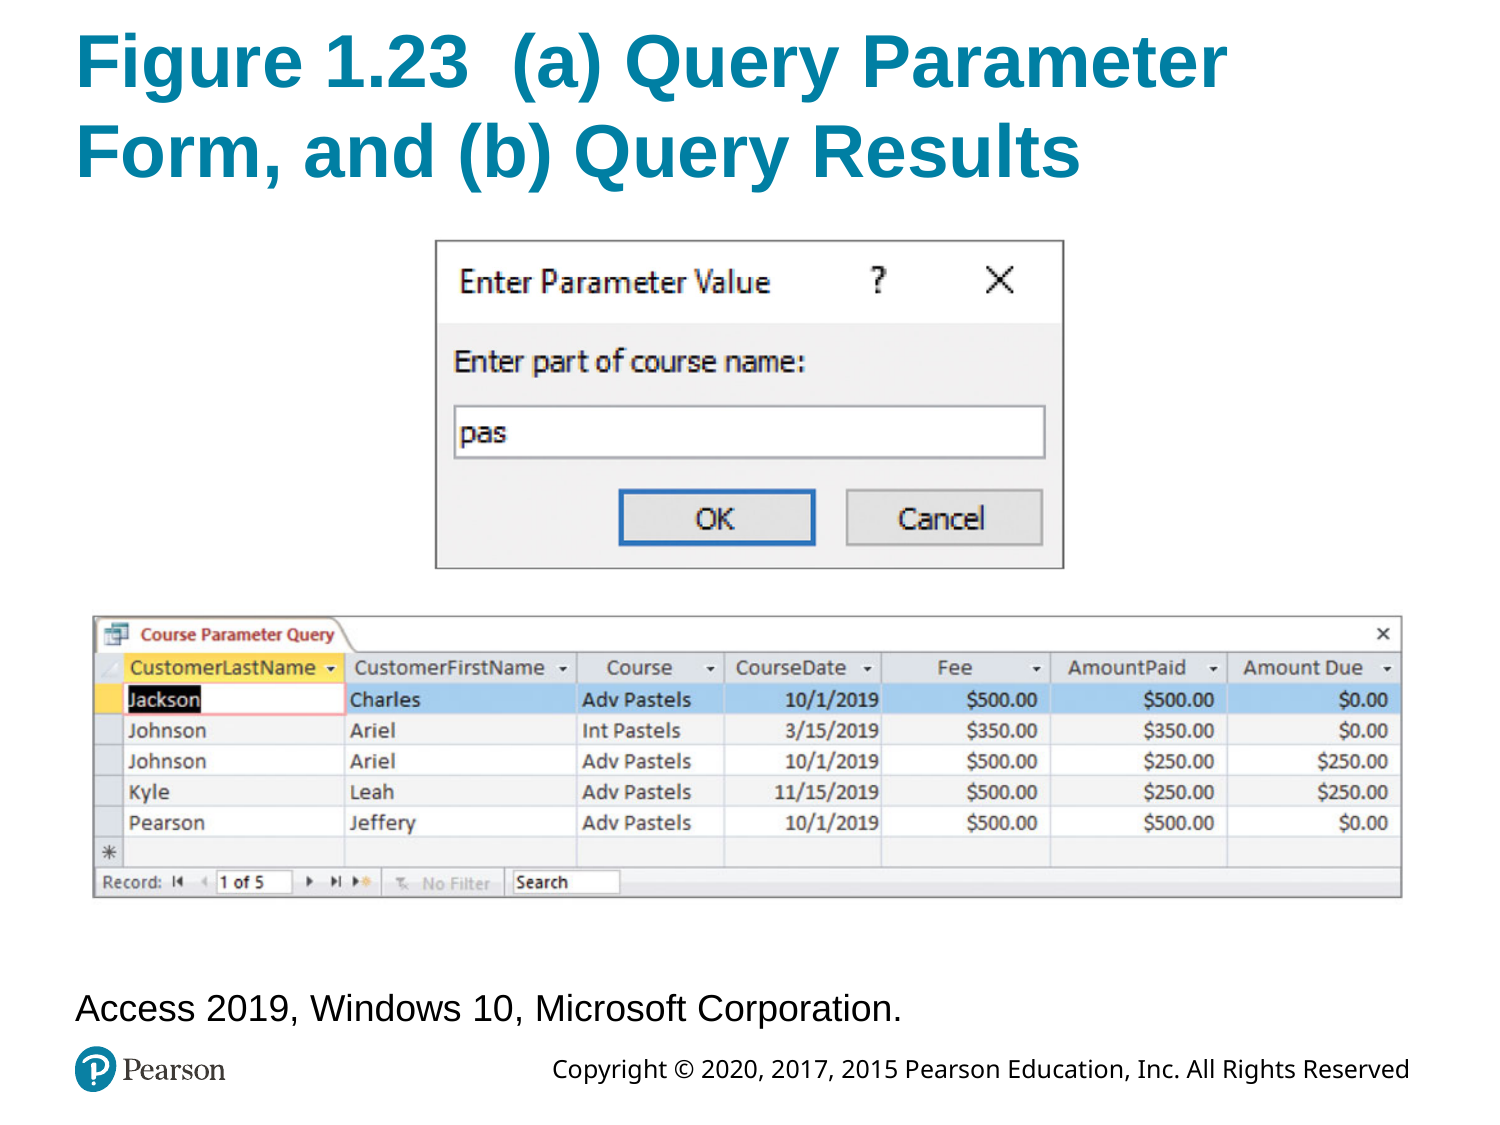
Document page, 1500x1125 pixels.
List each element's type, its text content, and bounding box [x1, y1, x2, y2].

title Figure 1.23 (a) Query Parameter Form, and (b) Query Results [75, 7, 1413, 197]
list Access 2019, Windows 10, Microsoft Corporation. [75, 984, 1413, 1038]
picture [91, 609, 1404, 905]
picture [432, 237, 1068, 573]
